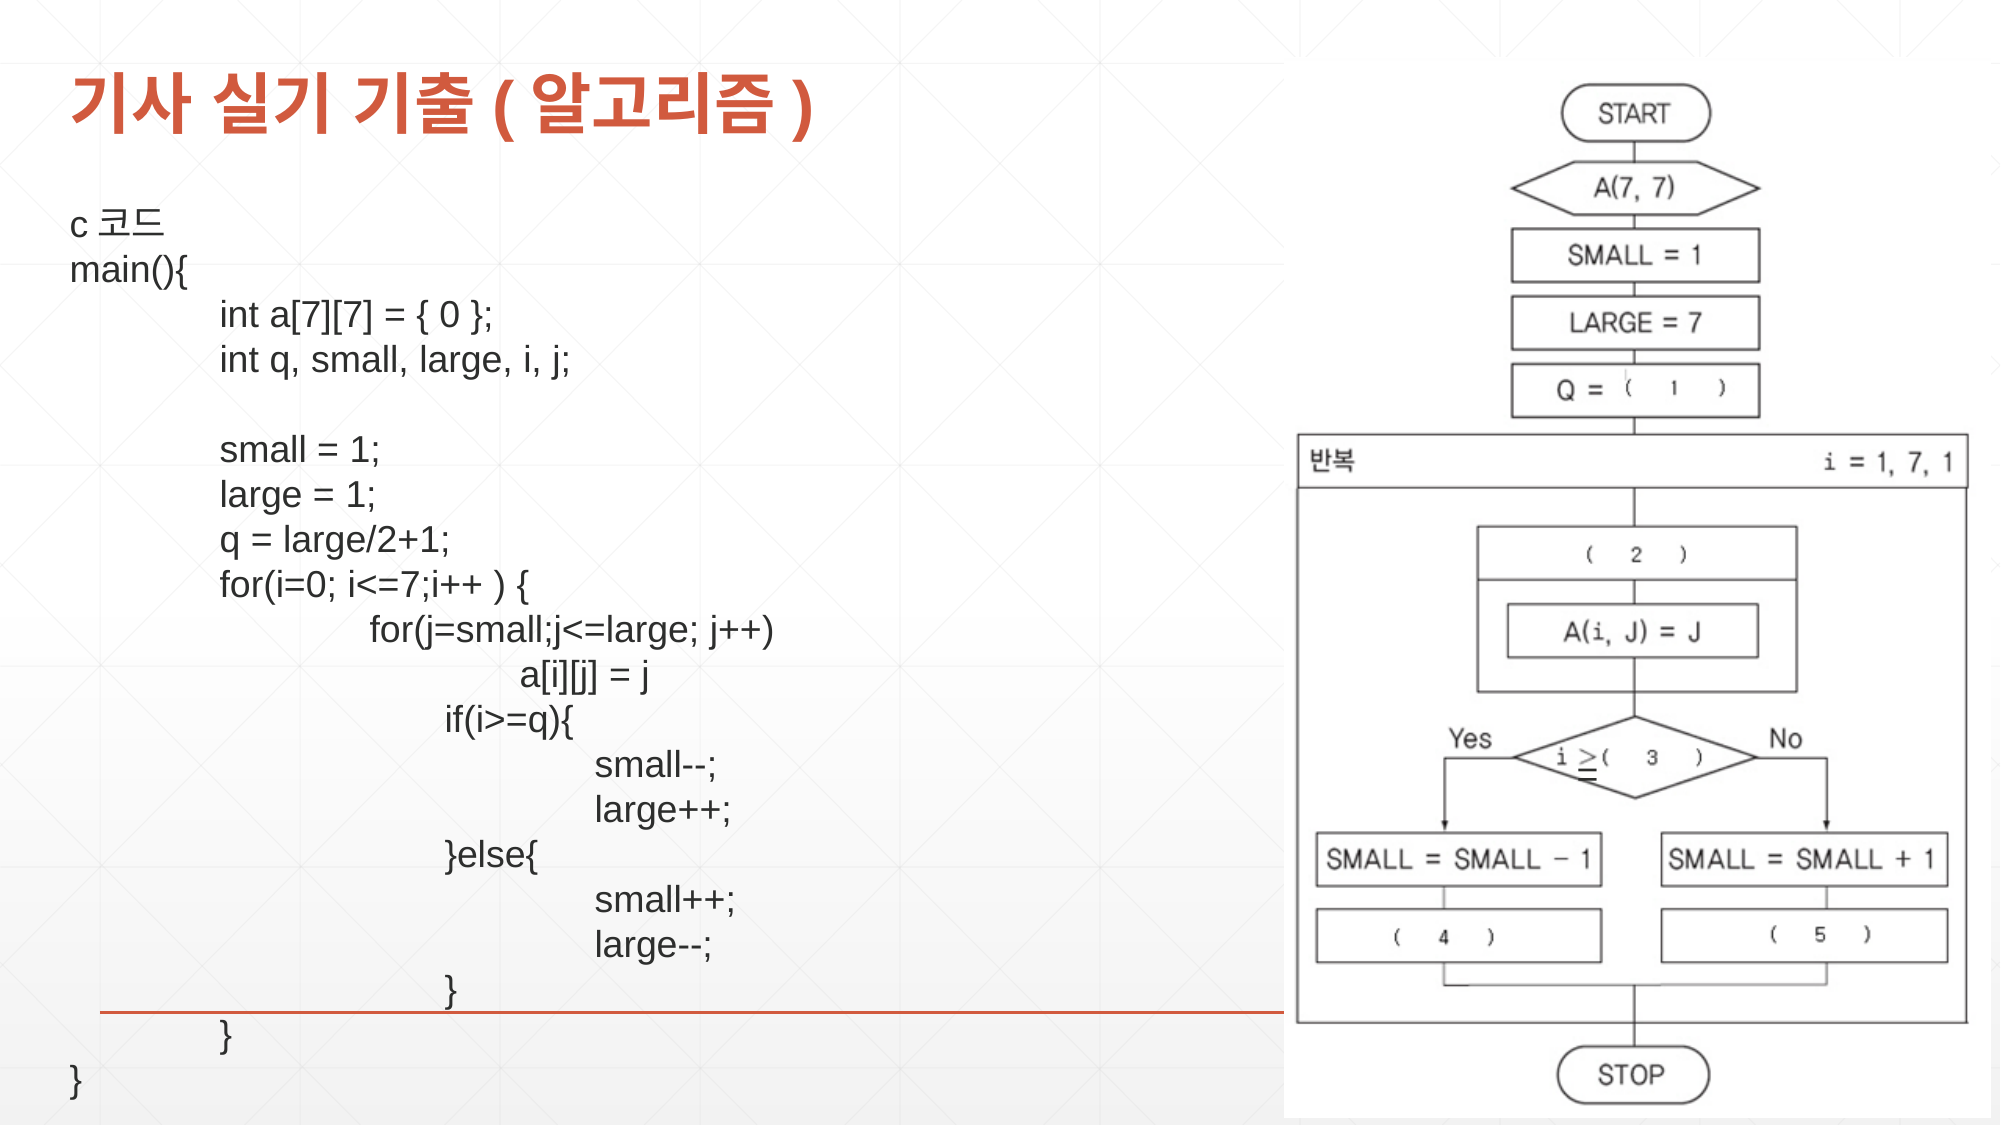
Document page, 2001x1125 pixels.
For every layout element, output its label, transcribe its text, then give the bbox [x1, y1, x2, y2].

text_box c코드 main(){ int a[7][7] = { 0 }; int q, small, large, i, j; small = 1; large = 1; q = large/2+1; for(i=0; i<=7;i++ ) { for(j=small;j<=large; j++) a[i][j] = j if(i>=q){ small--; large++; }else{ small++; large--; } } } [54, 192, 1107, 1107]
title 기사 실기 기출(알고리즘) [54, 58, 1284, 150]
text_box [1284, 58, 1991, 1118]
